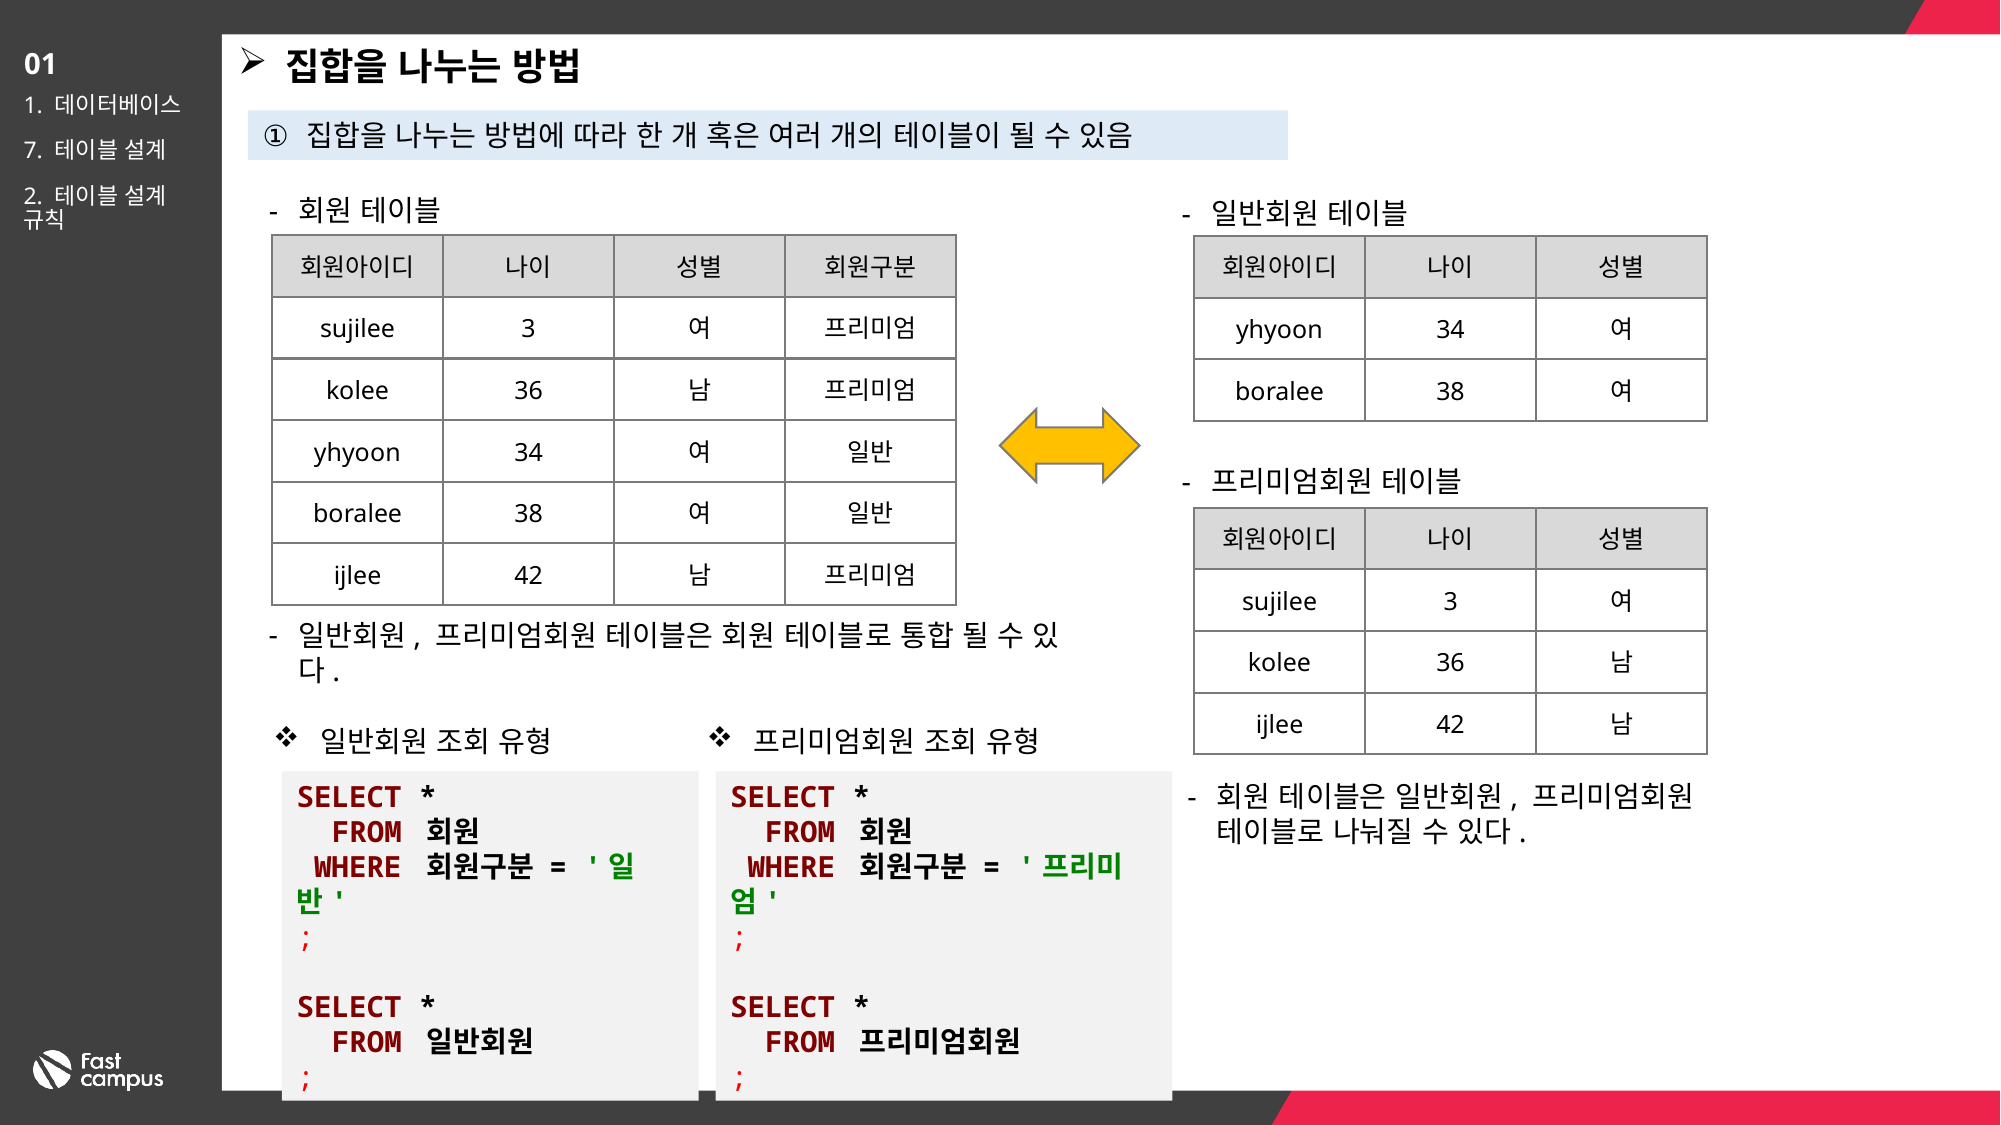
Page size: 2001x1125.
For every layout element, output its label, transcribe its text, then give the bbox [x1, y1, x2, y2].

text_box kolee [271, 357, 442, 419]
text_box 프리미엄 [784, 296, 957, 357]
text_box 남 [1535, 692, 1708, 755]
picture [33, 1050, 163, 1091]
text_box 여 [613, 419, 784, 481]
text_box 일반 [784, 419, 957, 481]
text_box 42 [1364, 692, 1535, 755]
text_box sujilee [271, 296, 442, 357]
text_box 프리미엄회원 테이블 [1166, 455, 1699, 506]
text_box 38 [1364, 358, 1535, 422]
text_box 일반회원 테이블 [1166, 188, 1699, 238]
text_box 남 [613, 542, 784, 606]
text_box 여 [1535, 358, 1708, 422]
list 01 [9, 41, 223, 86]
text_box ijlee [1193, 692, 1364, 755]
text_box 성별 [613, 235, 784, 296]
text_box 성별 [1535, 235, 1708, 297]
text_box boralee [271, 481, 442, 542]
text_box 나이 [442, 235, 613, 296]
text_box 회원아이디 [1193, 238, 1364, 297]
text_box 집합을 나누는 방법 [223, 36, 597, 96]
text_box 남 [613, 357, 784, 419]
text_box 36 [1364, 630, 1535, 692]
text_box 3 [1364, 568, 1535, 630]
text_box 프리미엄 [784, 542, 957, 606]
text_box 36 [442, 357, 613, 419]
text_box 여 [613, 481, 784, 542]
text_box 나이 [1364, 507, 1535, 568]
text_box 회원 테이블 [253, 184, 940, 235]
text_box yhyoon [1193, 297, 1364, 358]
text_box 프리미엄 [784, 357, 957, 419]
text_box 일반 [784, 481, 957, 542]
text_box 회원구분 [784, 234, 957, 296]
text_box ijlee [271, 542, 442, 606]
text_box 일반회원 조회 유형 [258, 715, 692, 766]
text_box 일반회원, 프리미엄회원 테이블은 회원 테이블로 통합 될 수 있다. [253, 609, 1108, 695]
text_box 나이 [1364, 238, 1535, 297]
text_box sujilee [1193, 568, 1364, 630]
text_box 남 [1535, 630, 1708, 692]
text_box 여 [1535, 568, 1708, 630]
text_box 38 [442, 481, 613, 542]
list 1. 데이터베이스 7. 테이블 설계 2. 테이블 설계 규칙 [8, 86, 229, 291]
text_box 회원아이디 [1193, 507, 1364, 568]
text_box [998, 406, 1141, 485]
text_box kolee [1193, 630, 1364, 692]
text_box 집합을 나누는 방법에 따라 한 개 혹은 여러 개의 테이블이 될 수 있음 [247, 110, 1288, 160]
text_box 42 [442, 542, 613, 606]
text_box 34 [442, 419, 613, 481]
text_box 3 [442, 296, 613, 357]
text_box yhyoon [271, 419, 442, 481]
text_box 여 [1535, 297, 1708, 358]
text_box 여 [613, 296, 784, 357]
text_box SELECT * FROM 회원 WHERE 회원구분 = '일반' ; SELECT * FROM 일반회원 ; [281, 771, 699, 1101]
text_box 프리미엄회원 조회 유형 [692, 715, 1133, 766]
text_box 회원아이디 [271, 235, 442, 296]
text_box boralee [1193, 358, 1364, 422]
text_box 회원 테이블은 일반회원, 프리미엄회원 테이블로 나눠질 수 있다. [1173, 771, 1739, 856]
text_box SELECT * FROM 회원 WHERE 회원구분 = '프리미엄' ; SELECT * FROM 프리미엄회원 ; [715, 771, 1173, 1101]
text_box 성별 [1535, 507, 1708, 568]
text_box 34 [1364, 297, 1535, 358]
